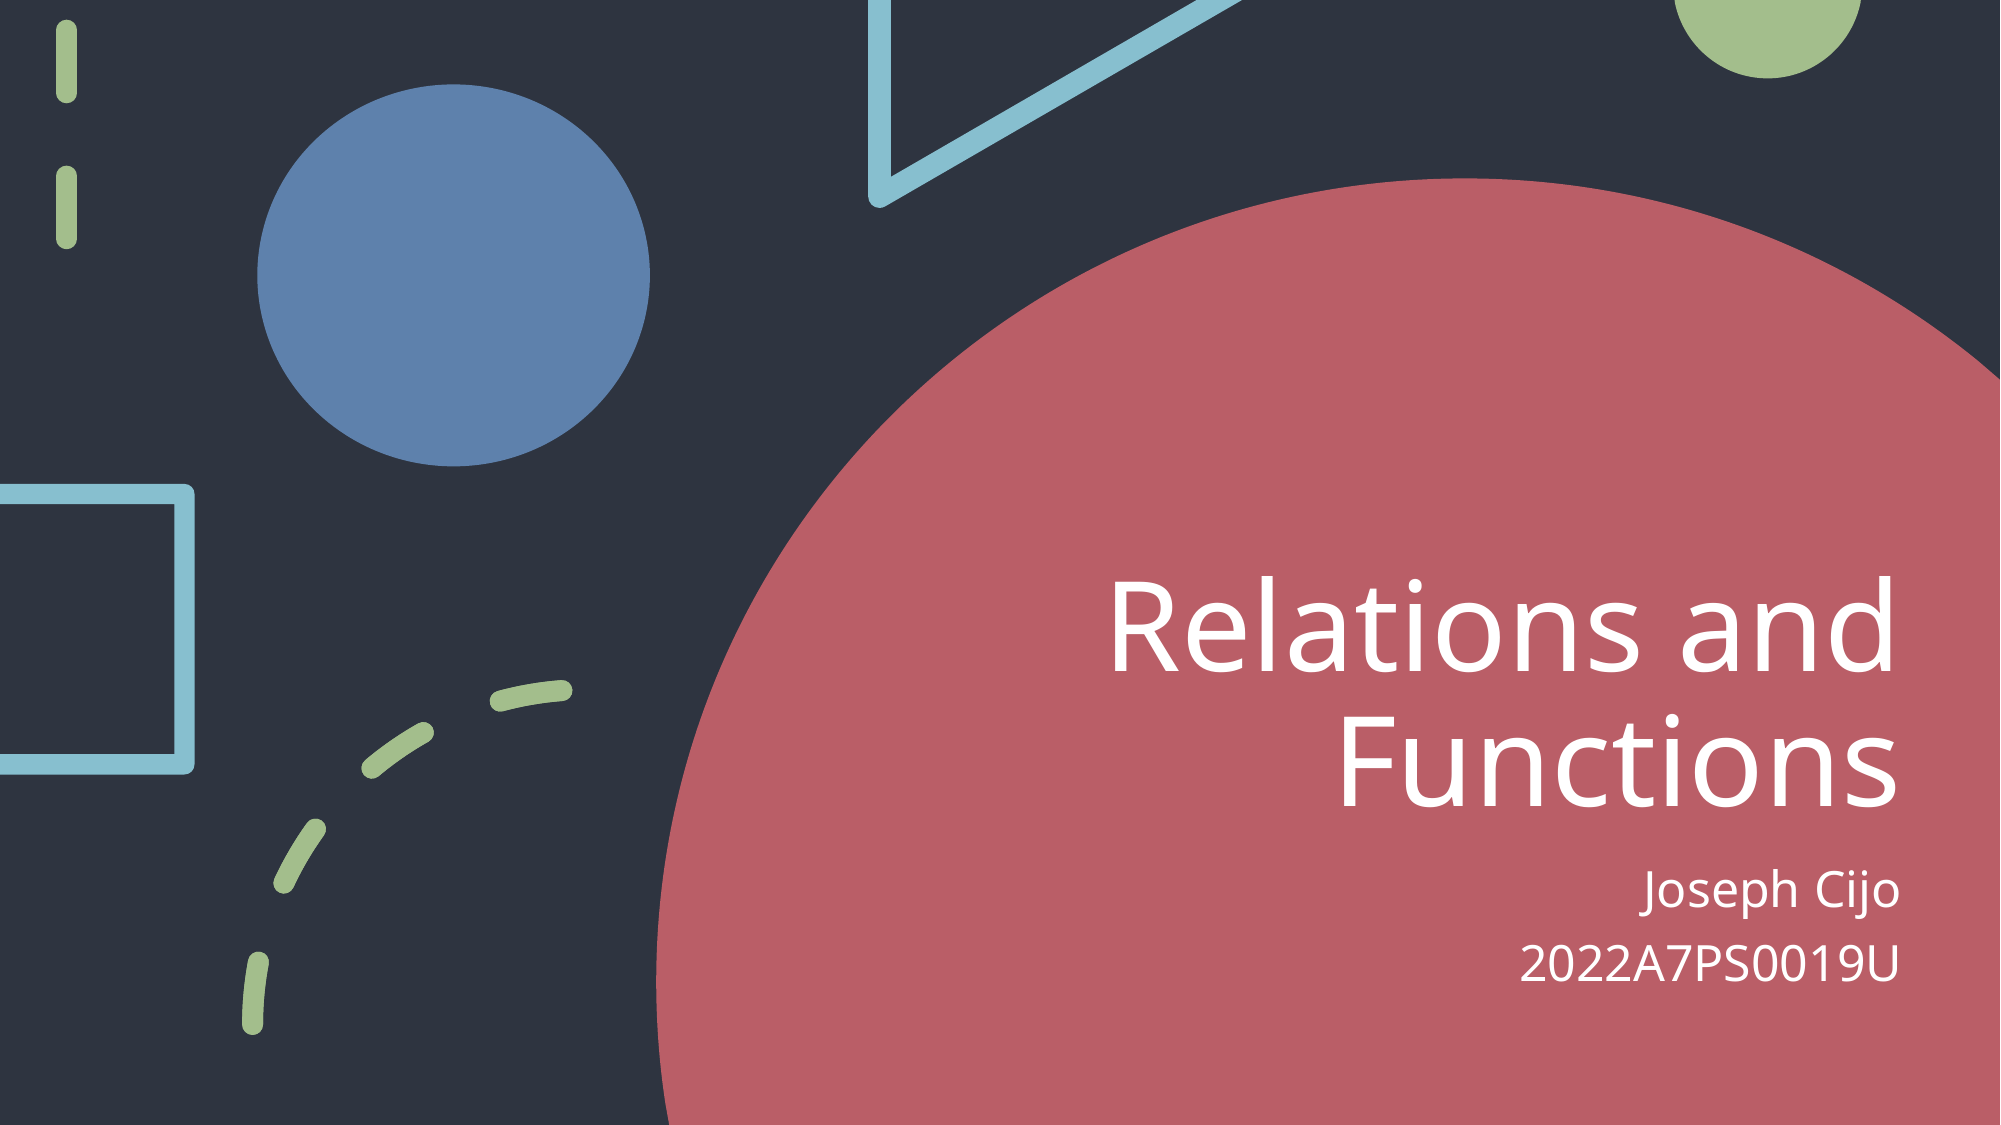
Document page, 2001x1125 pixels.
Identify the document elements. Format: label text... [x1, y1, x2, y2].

text_box [252, 689, 588, 1026]
subtitle Joseph Cijo 2022A7PS0019U [835, 856, 1917, 1020]
text_box [256, 83, 651, 468]
title Relations and Functions [835, 450, 1917, 842]
text_box [655, 177, 2000, 1125]
